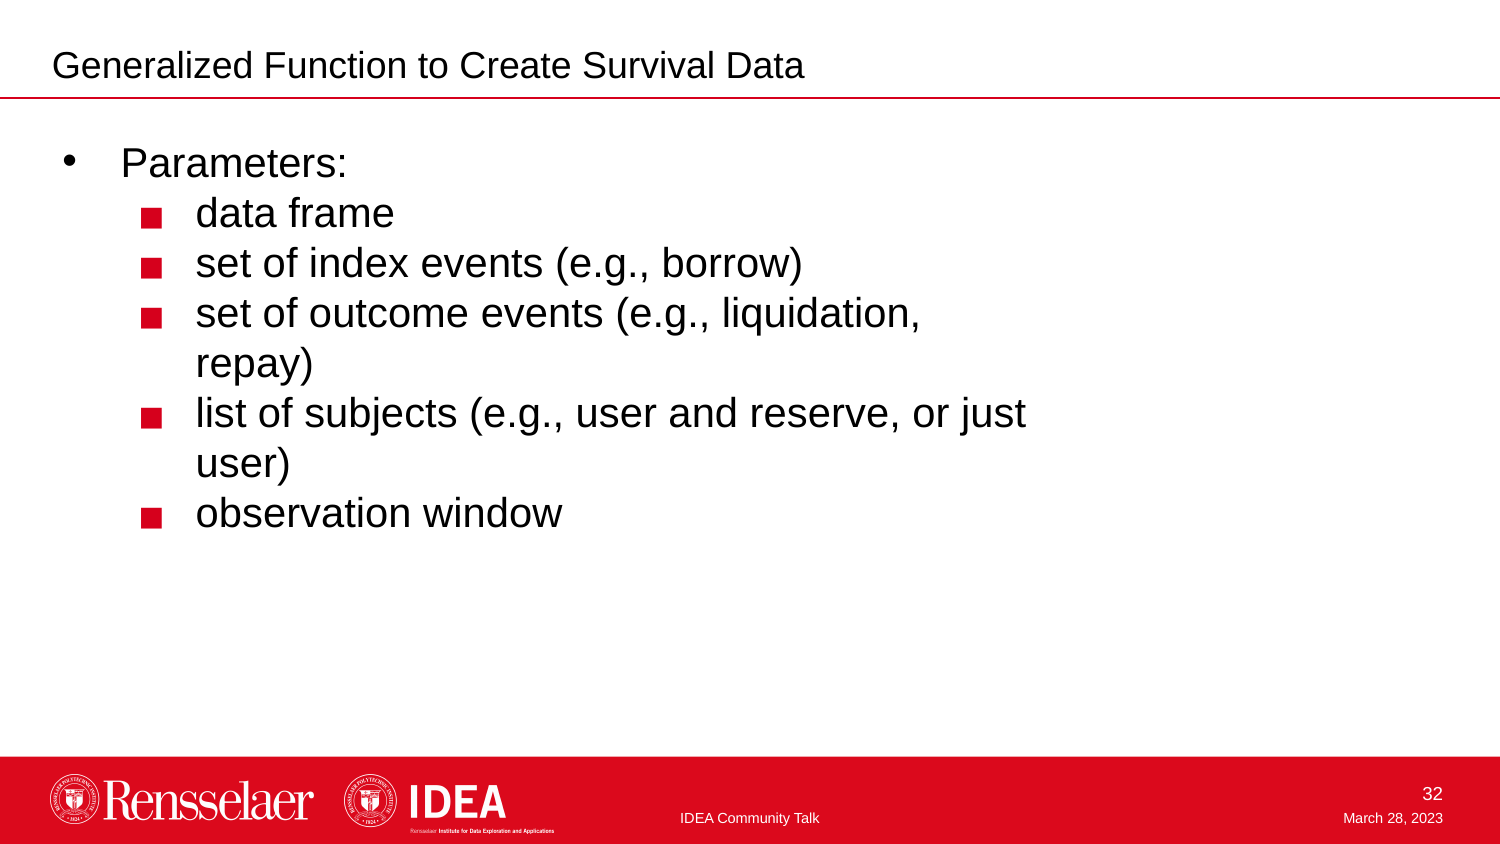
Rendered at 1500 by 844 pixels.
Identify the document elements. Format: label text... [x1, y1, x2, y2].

list Generalized Function to Create Survival Data [36, 33, 1403, 98]
picture [50, 774, 314, 824]
list Parameters: data frame set of index events (e.g., borrow) set of outcome events (e.g., liquidation, repay) list of subjects (e.g., user and reserve, or just user) observation window [30, 128, 1058, 429]
picture [344, 774, 554, 834]
